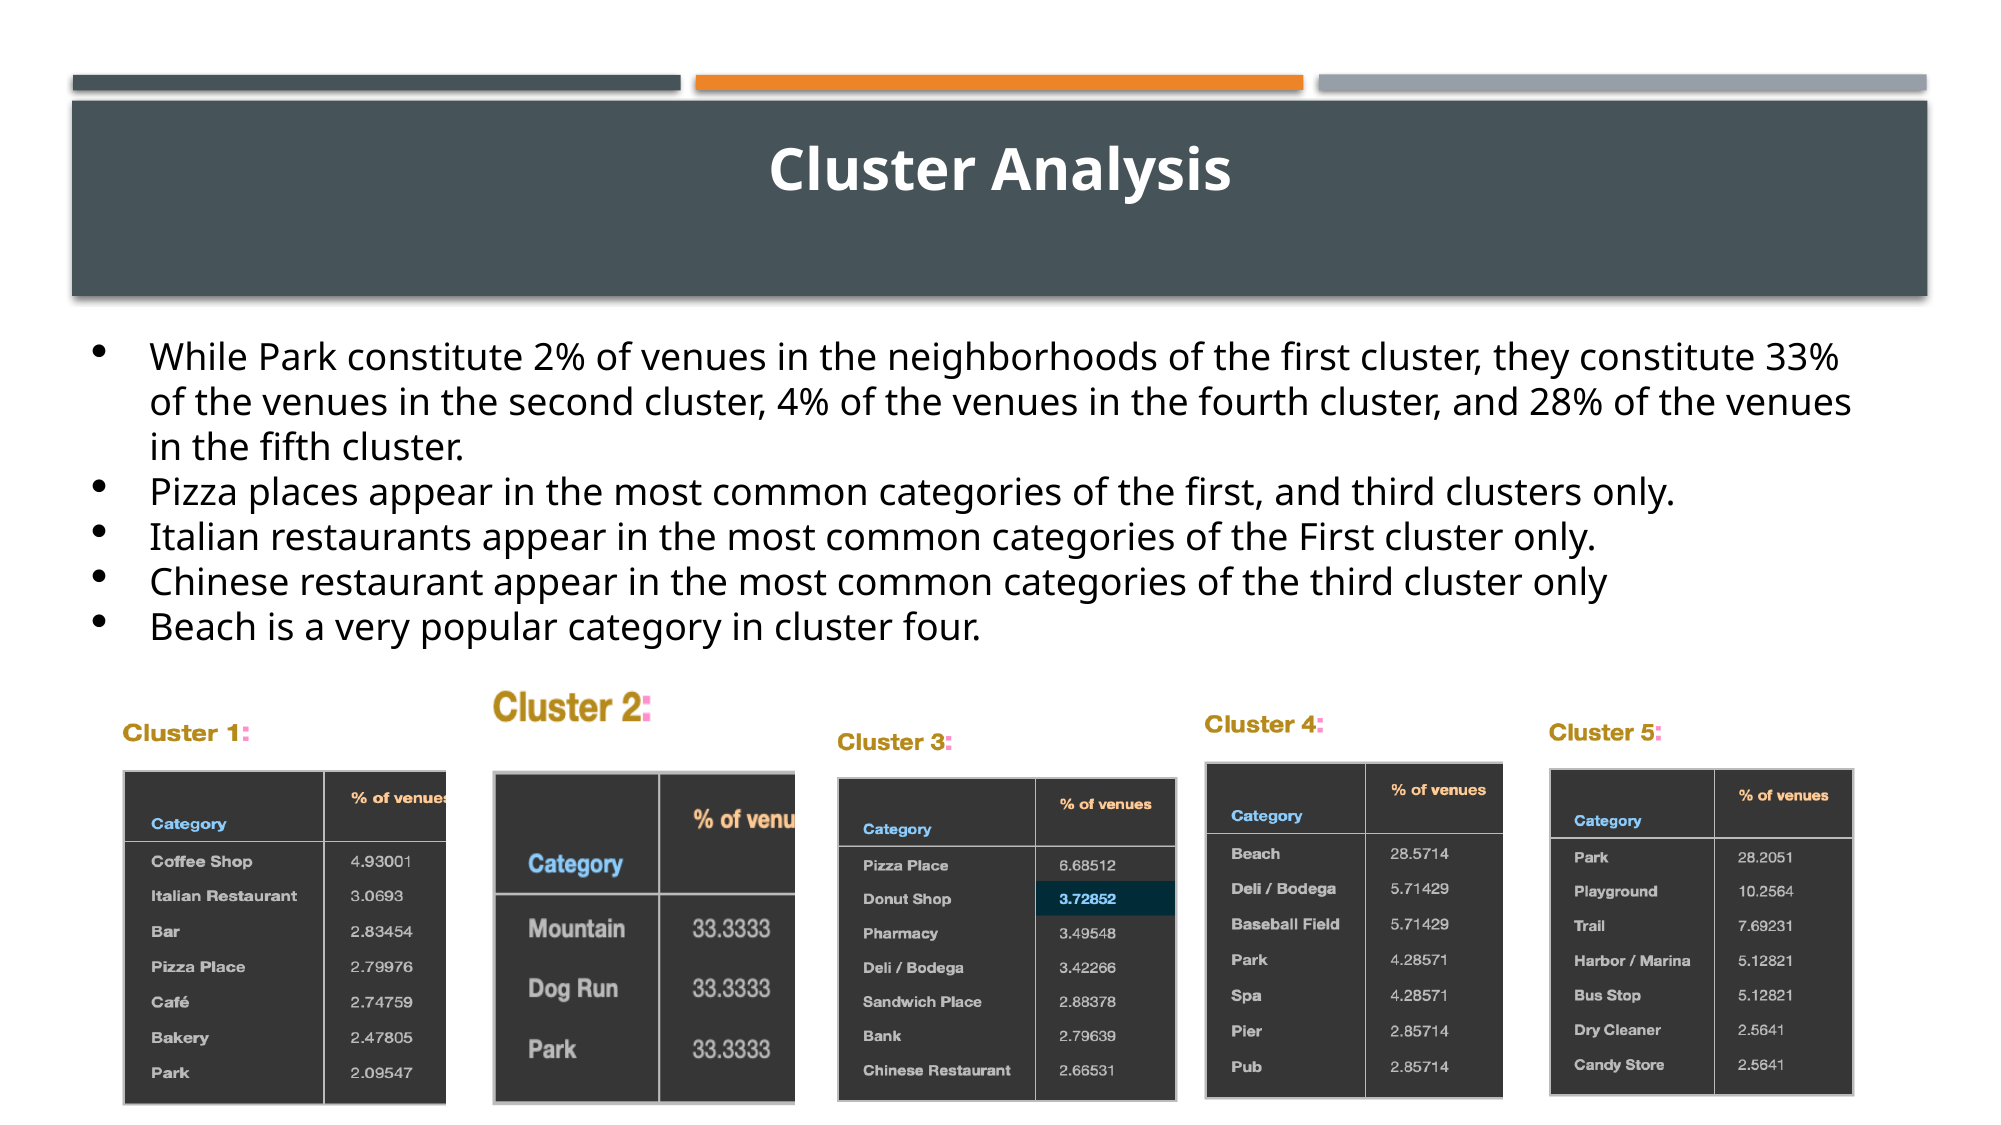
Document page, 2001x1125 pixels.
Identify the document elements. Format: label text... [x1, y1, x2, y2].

text_box Cluster Analysis [78, 125, 1923, 210]
title Works cited [157, 210, 694, 325]
text_box While Park constitute 2% of venues in the neighborhoods of the first cluster, they constitute 33% of the venues in the second cluster, 4% of the venues in the fourth cluster, and 28% of the venues in the fifth cluster. Pizza places appear in the most common categories of the first, and third clusters only. Italian restaurants appear in the most common categories of the First cluster only. Chinese restaurant appear in the most common categories of the third cluster only Beach is a very popular category in cluster four. [78, 325, 1885, 706]
picture [96, 658, 1905, 1125]
